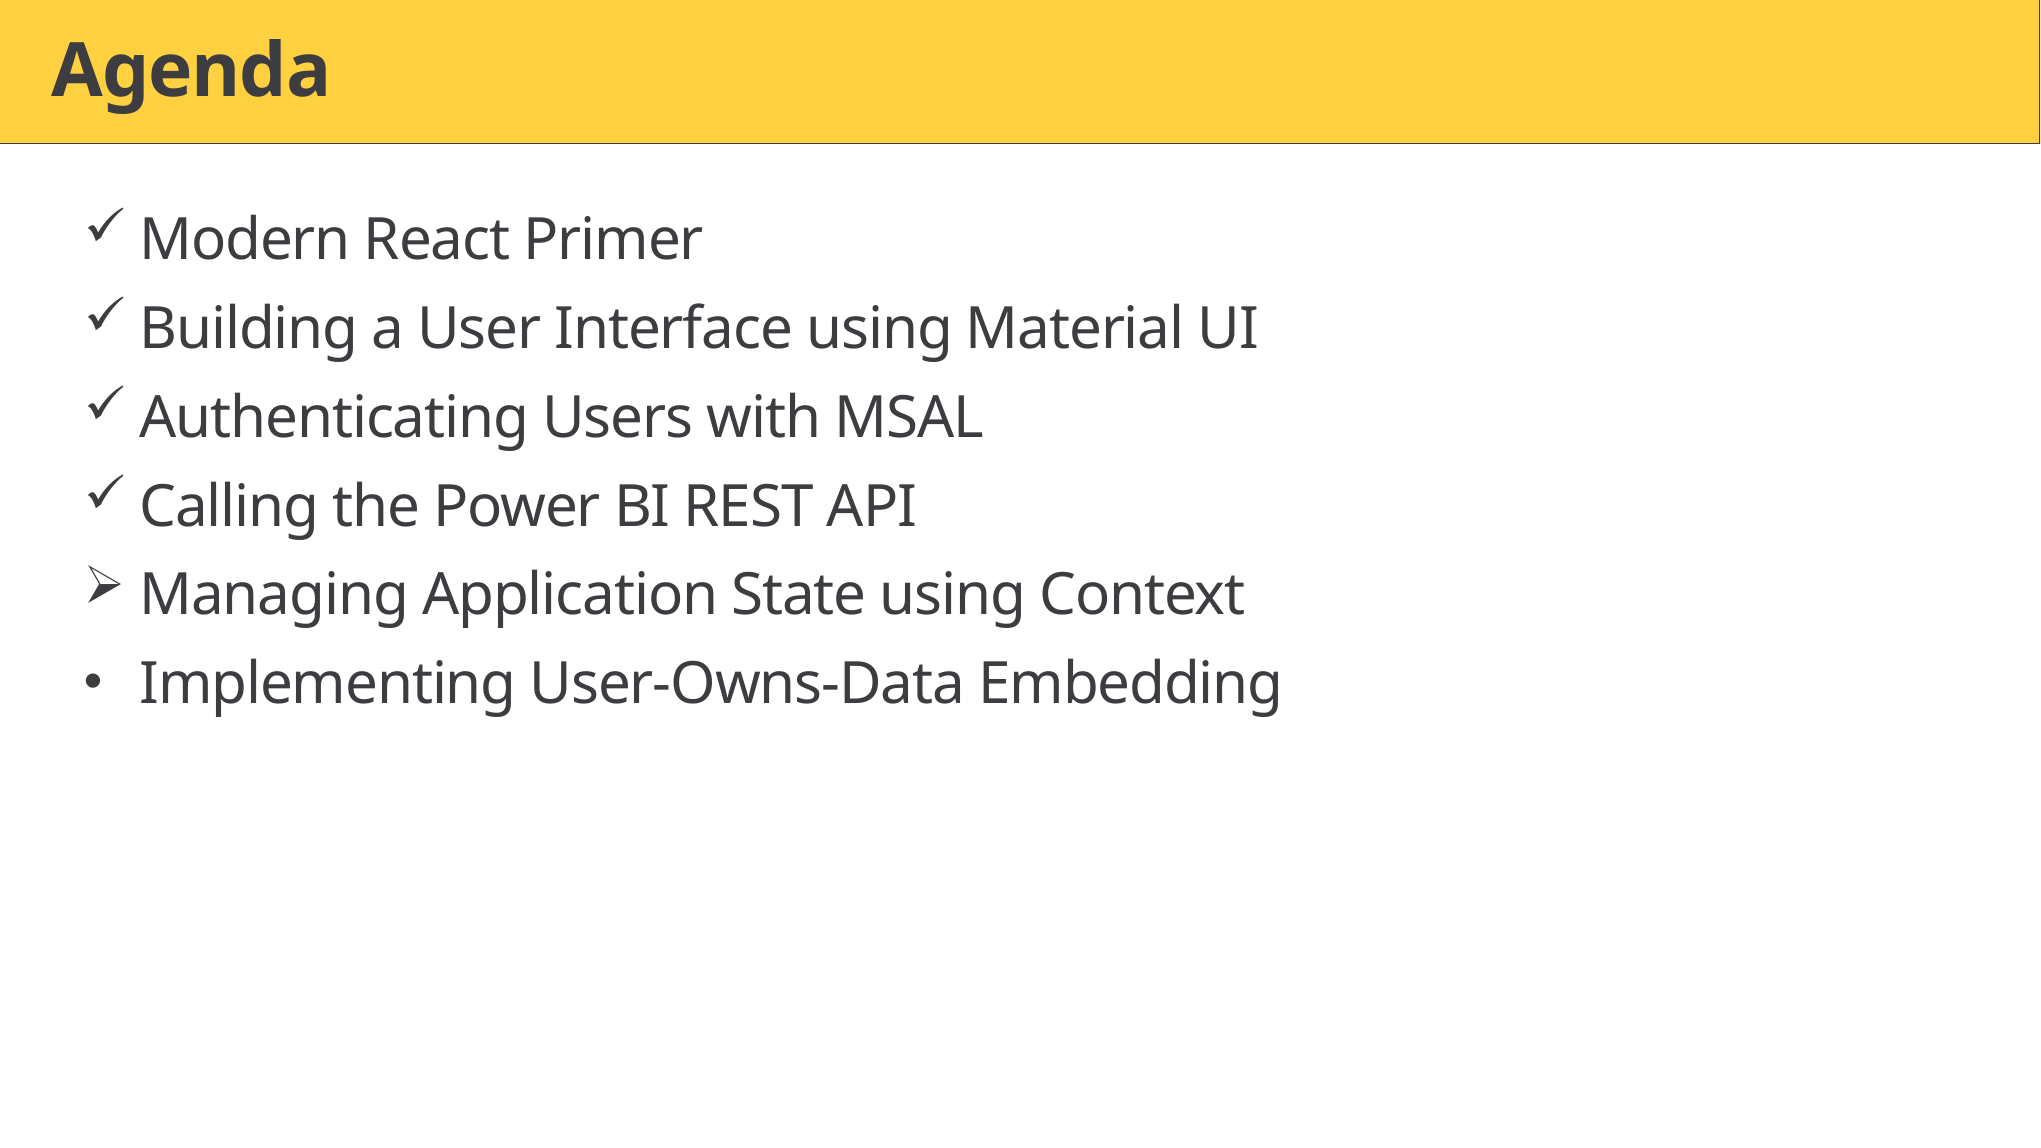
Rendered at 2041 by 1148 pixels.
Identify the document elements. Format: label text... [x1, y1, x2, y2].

title Agenda [51, 31, 1988, 113]
list Modern React Primer Building a User Interface using Material UI Authenticating Users with MSAL Calling the Power BI REST API Managing Application State using Context Implementing User-Owns-Data Embedding [83, 201, 1988, 721]
